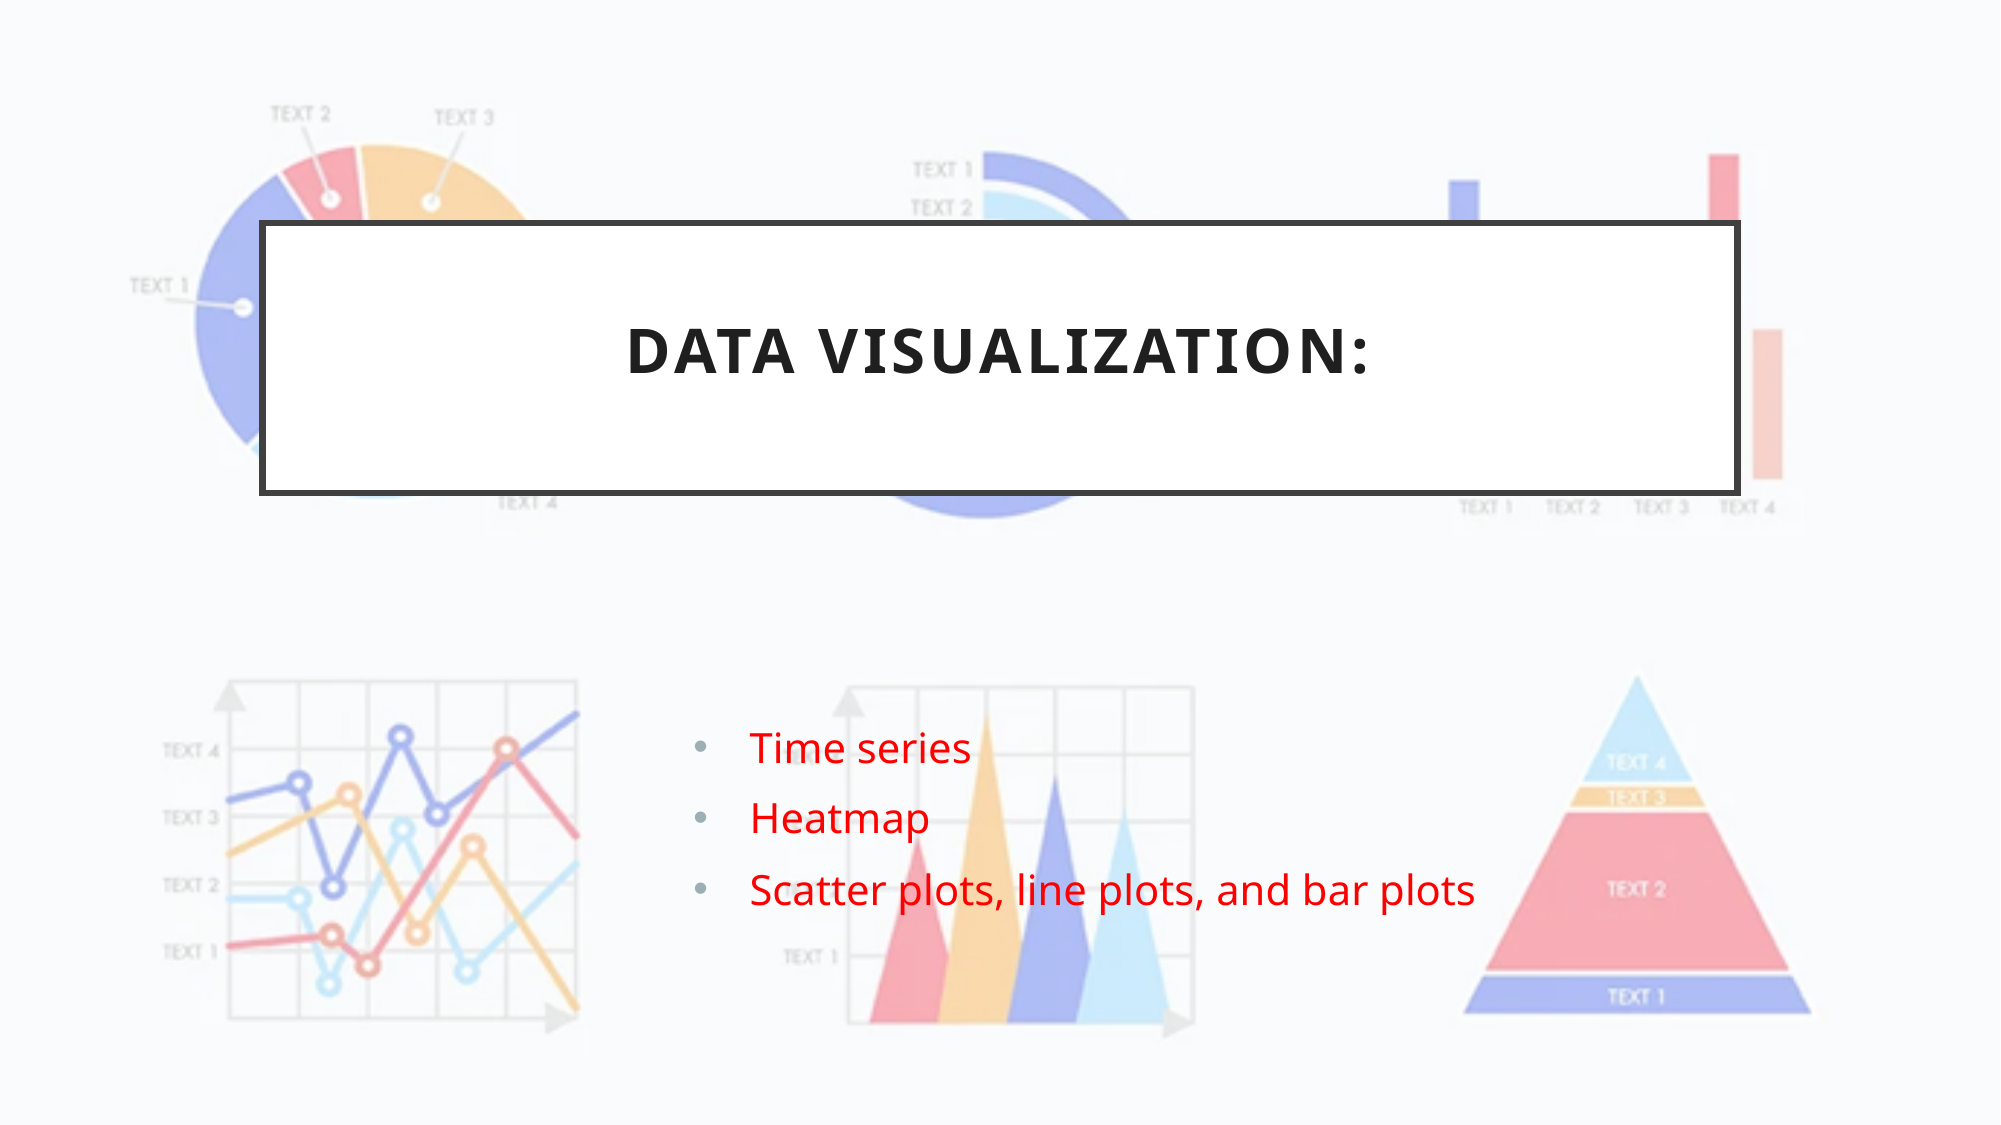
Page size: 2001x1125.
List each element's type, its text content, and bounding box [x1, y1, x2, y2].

title Data Visualization: [259, 220, 1741, 496]
list Time series Heatmap Scatter plots, line plots, and bar plots [611, 713, 1558, 922]
